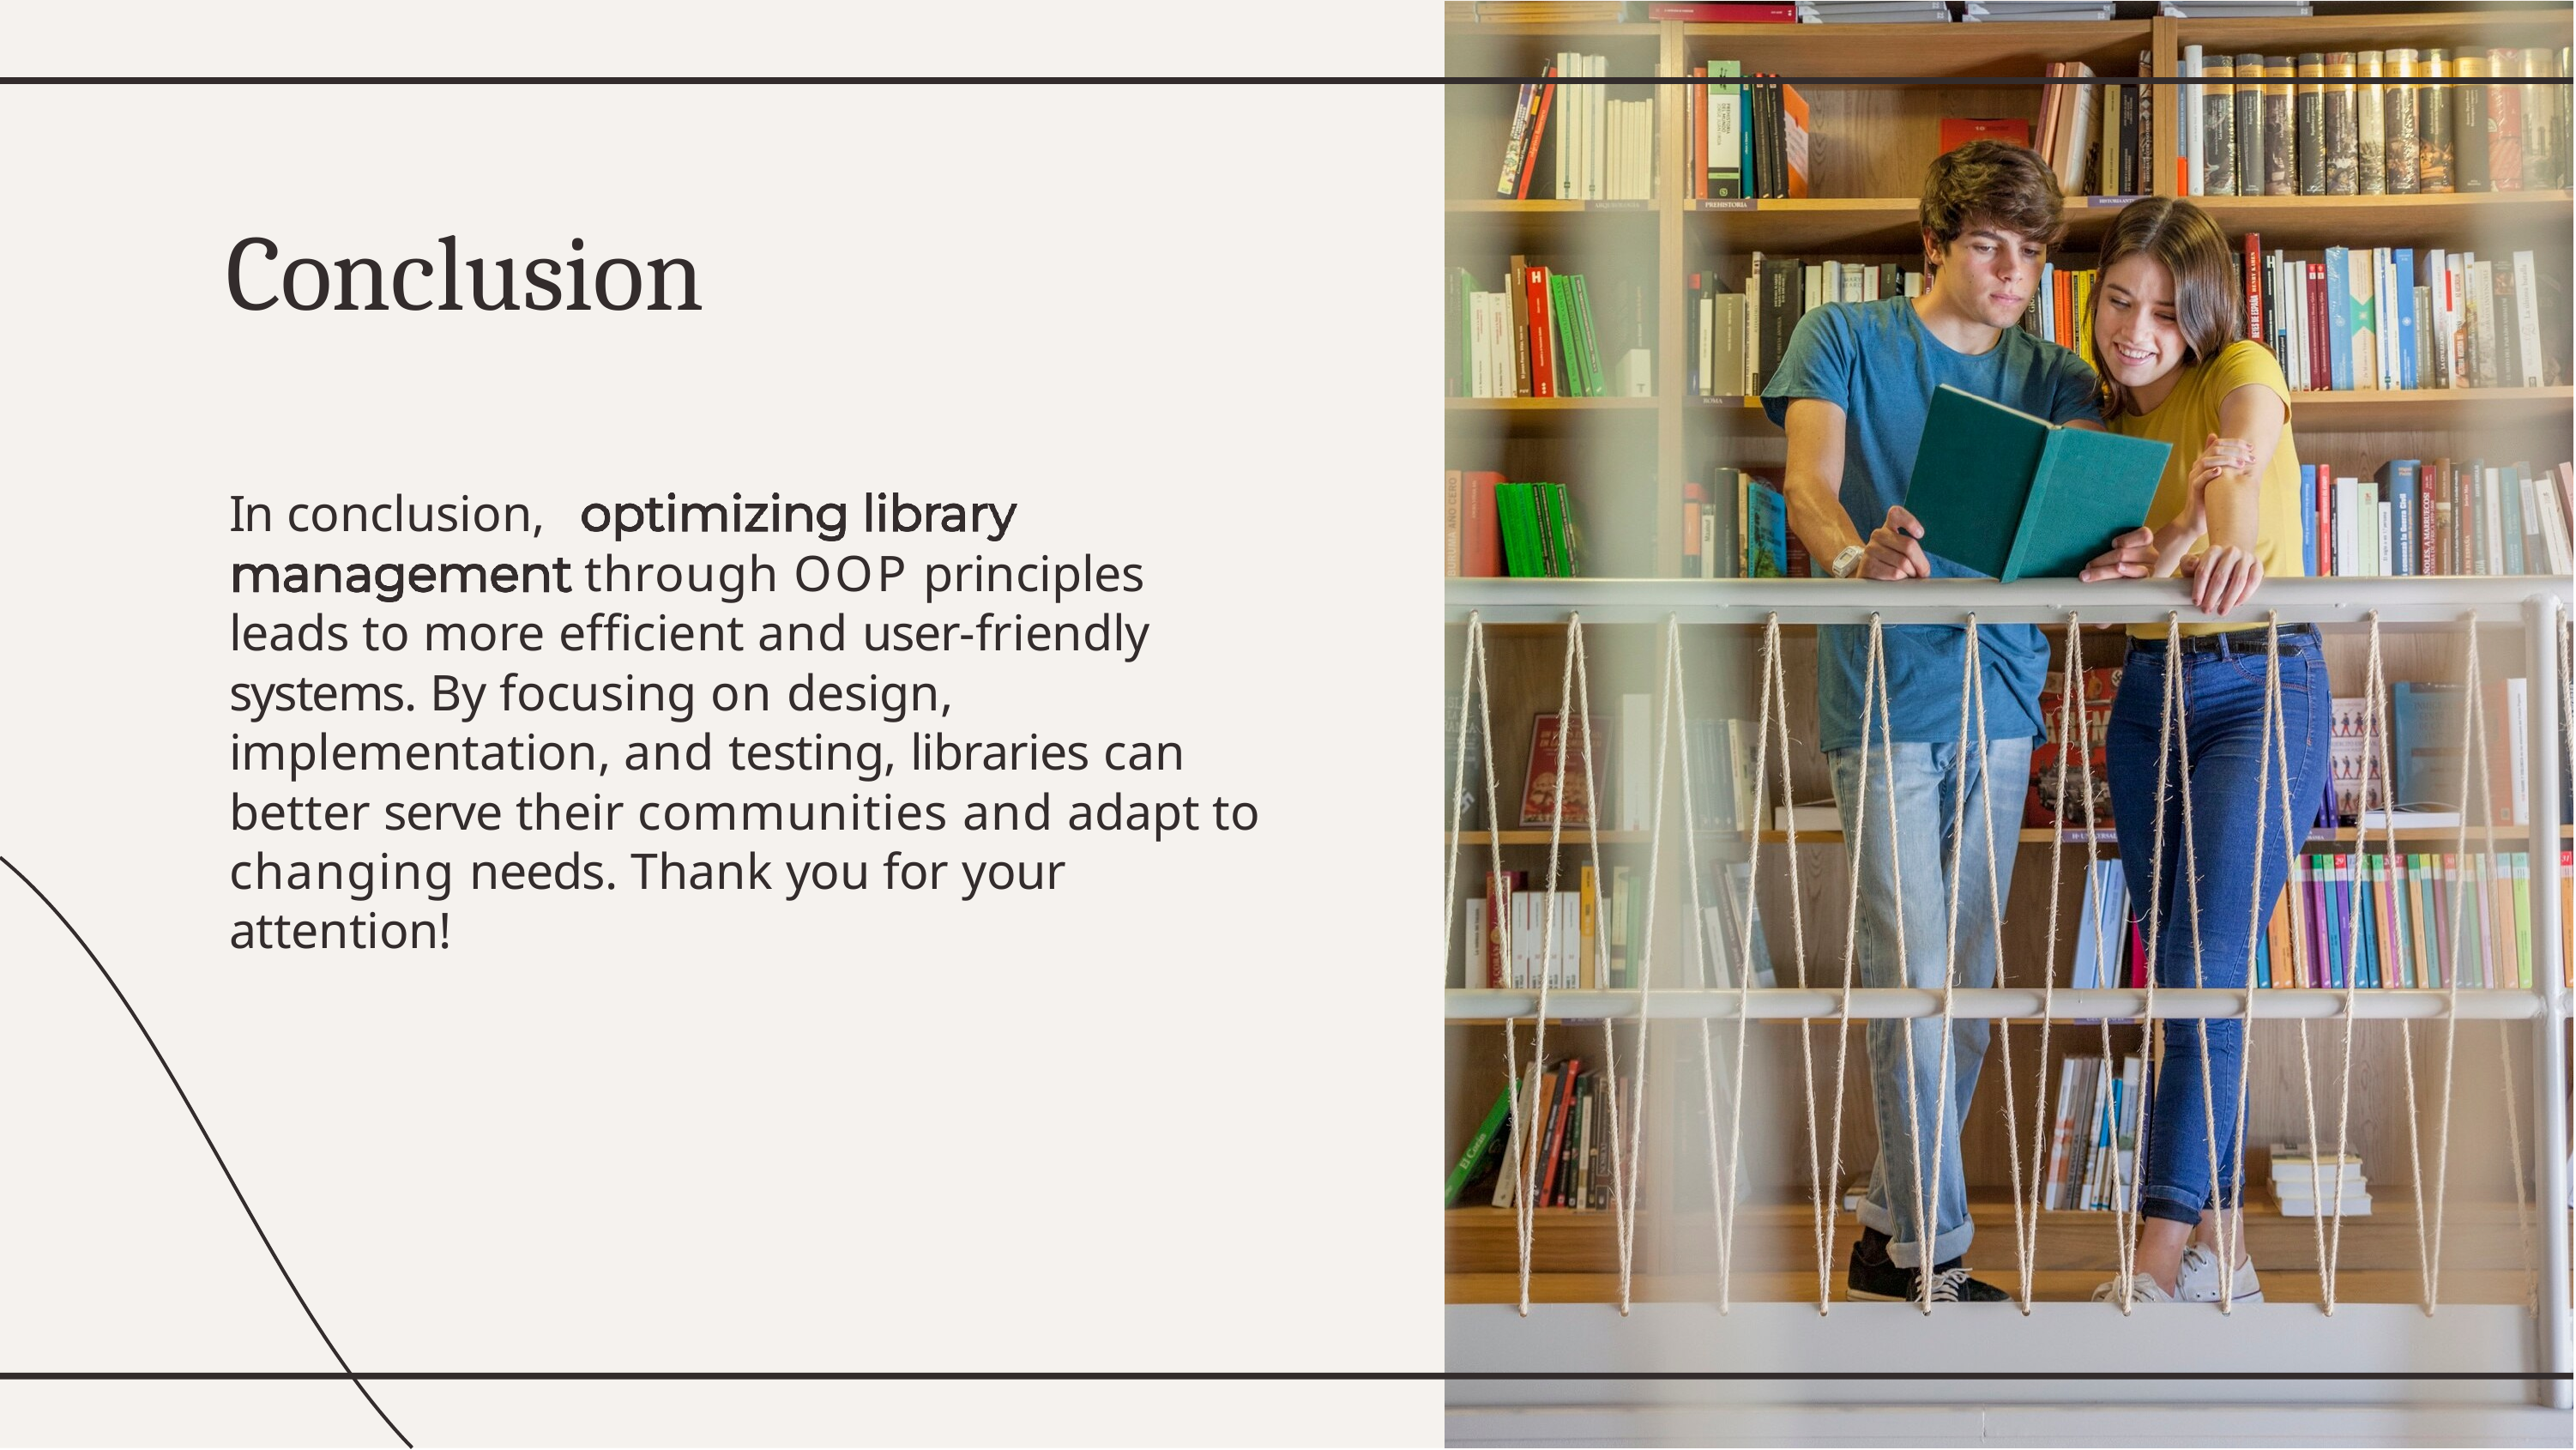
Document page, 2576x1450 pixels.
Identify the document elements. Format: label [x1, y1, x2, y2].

text_box [0, 1, 2574, 1448]
